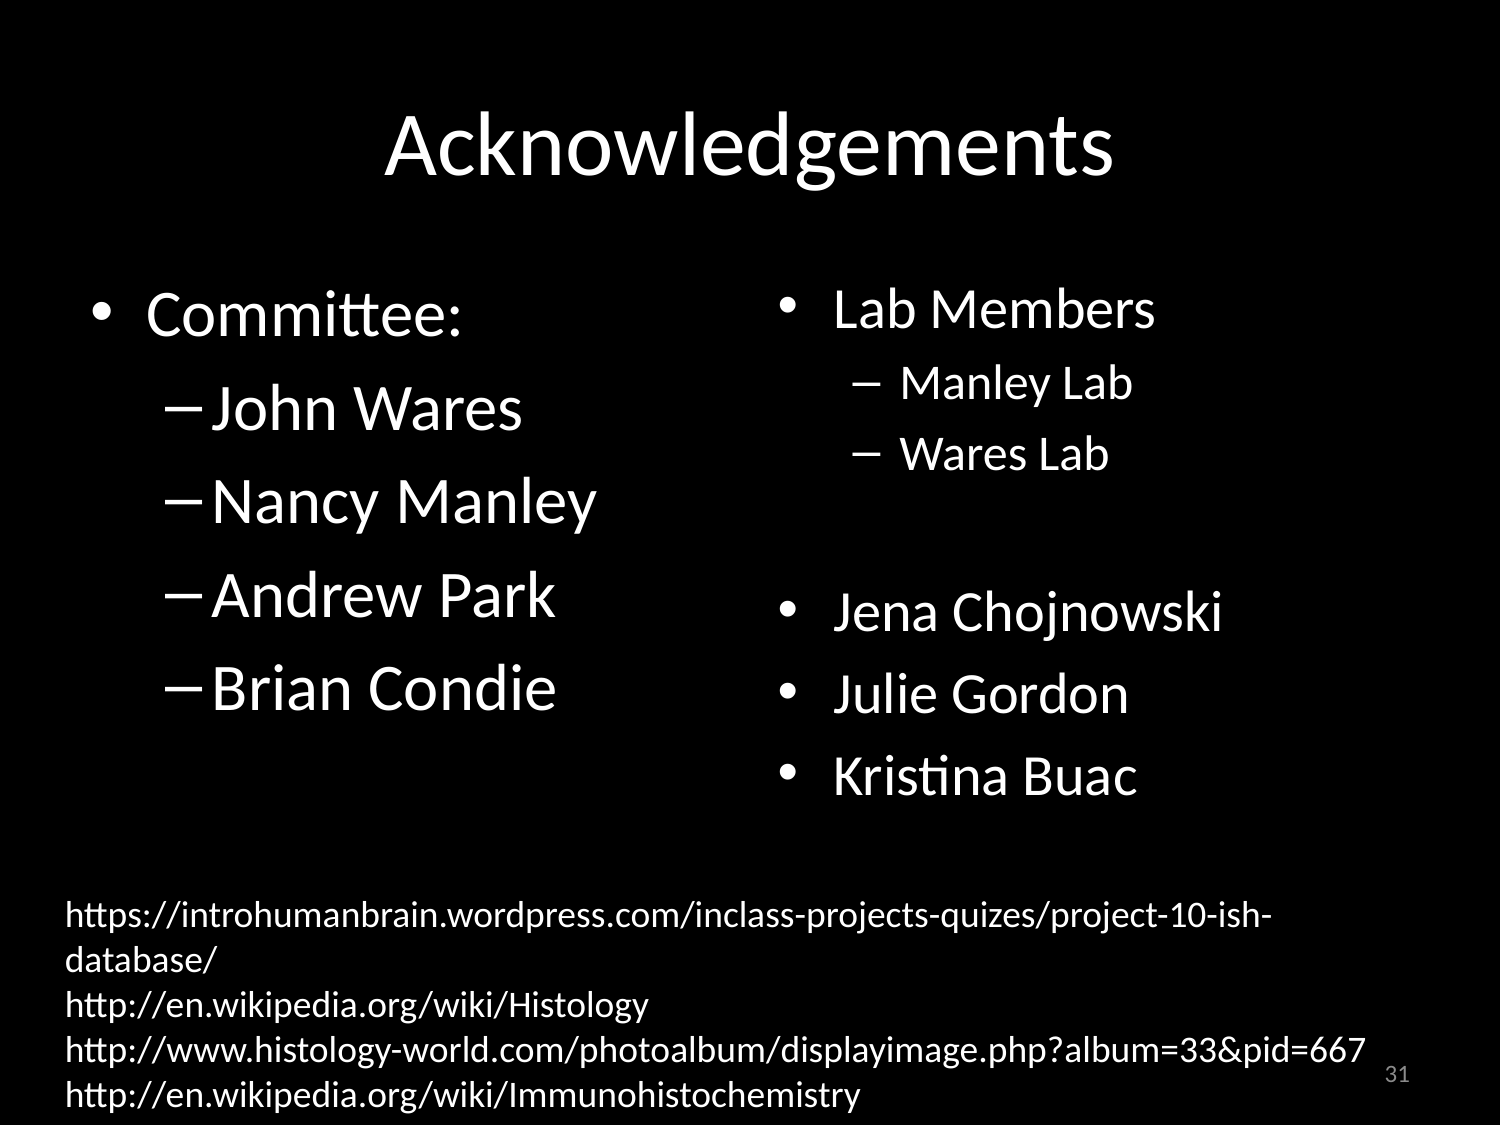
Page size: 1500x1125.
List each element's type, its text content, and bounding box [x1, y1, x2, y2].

list Committee: John Wares Nancy Manley Andrew Park Brian Condie [75, 262, 738, 882]
list Lab Members Manley Lab Wares Lab Jena Chojnowski Julie Gordon Kristina Buac [762, 262, 1425, 882]
text_box https://introhumanbrain.wordpress.com/inclass-projects-quizes/project-10-ish-database/ http://en.wikipedia.org/wiki/Histology http://www.histology-world.com/photoalbum/displayimage.php?album=33&pid=667 http://en.wikipedia.org/wiki/Immunohistochemistry [50, 882, 1425, 1123]
title Acknowledgements [75, 45, 1425, 233]
